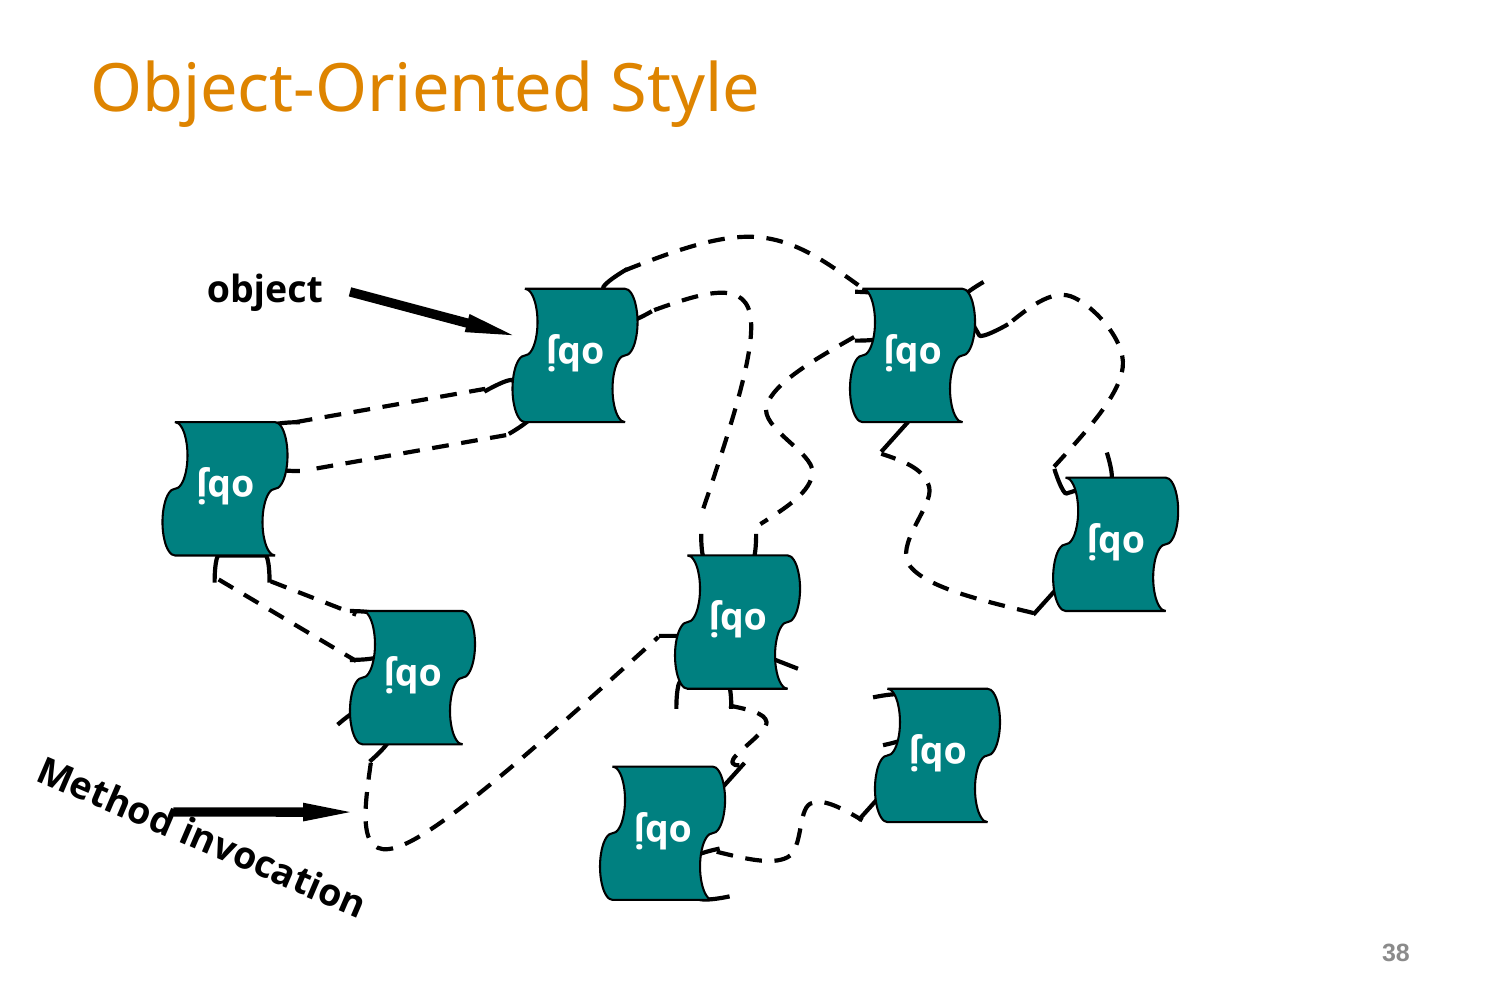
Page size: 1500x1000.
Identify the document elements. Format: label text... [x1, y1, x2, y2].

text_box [21, 261, 1179, 901]
title Object-Oriented Style [75, 34, 1425, 135]
slide_number 38 [1074, 926, 1425, 981]
text_box [651, 236, 822, 260]
